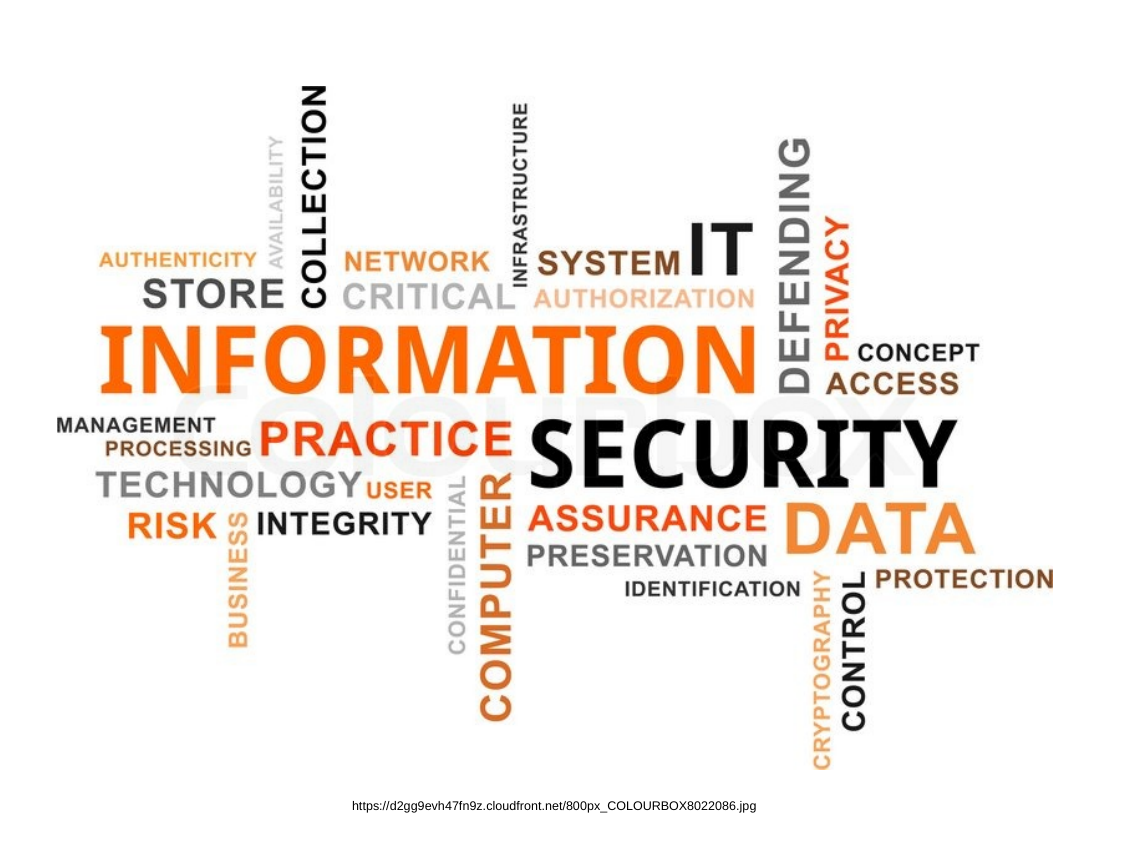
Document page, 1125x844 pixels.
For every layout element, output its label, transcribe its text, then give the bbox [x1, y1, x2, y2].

text_box https://d2gg9evh47fn9z.cloudfront.net/800px_COLOURBOX8022086.jpg [337, 790, 788, 821]
picture [56, 85, 1053, 770]
